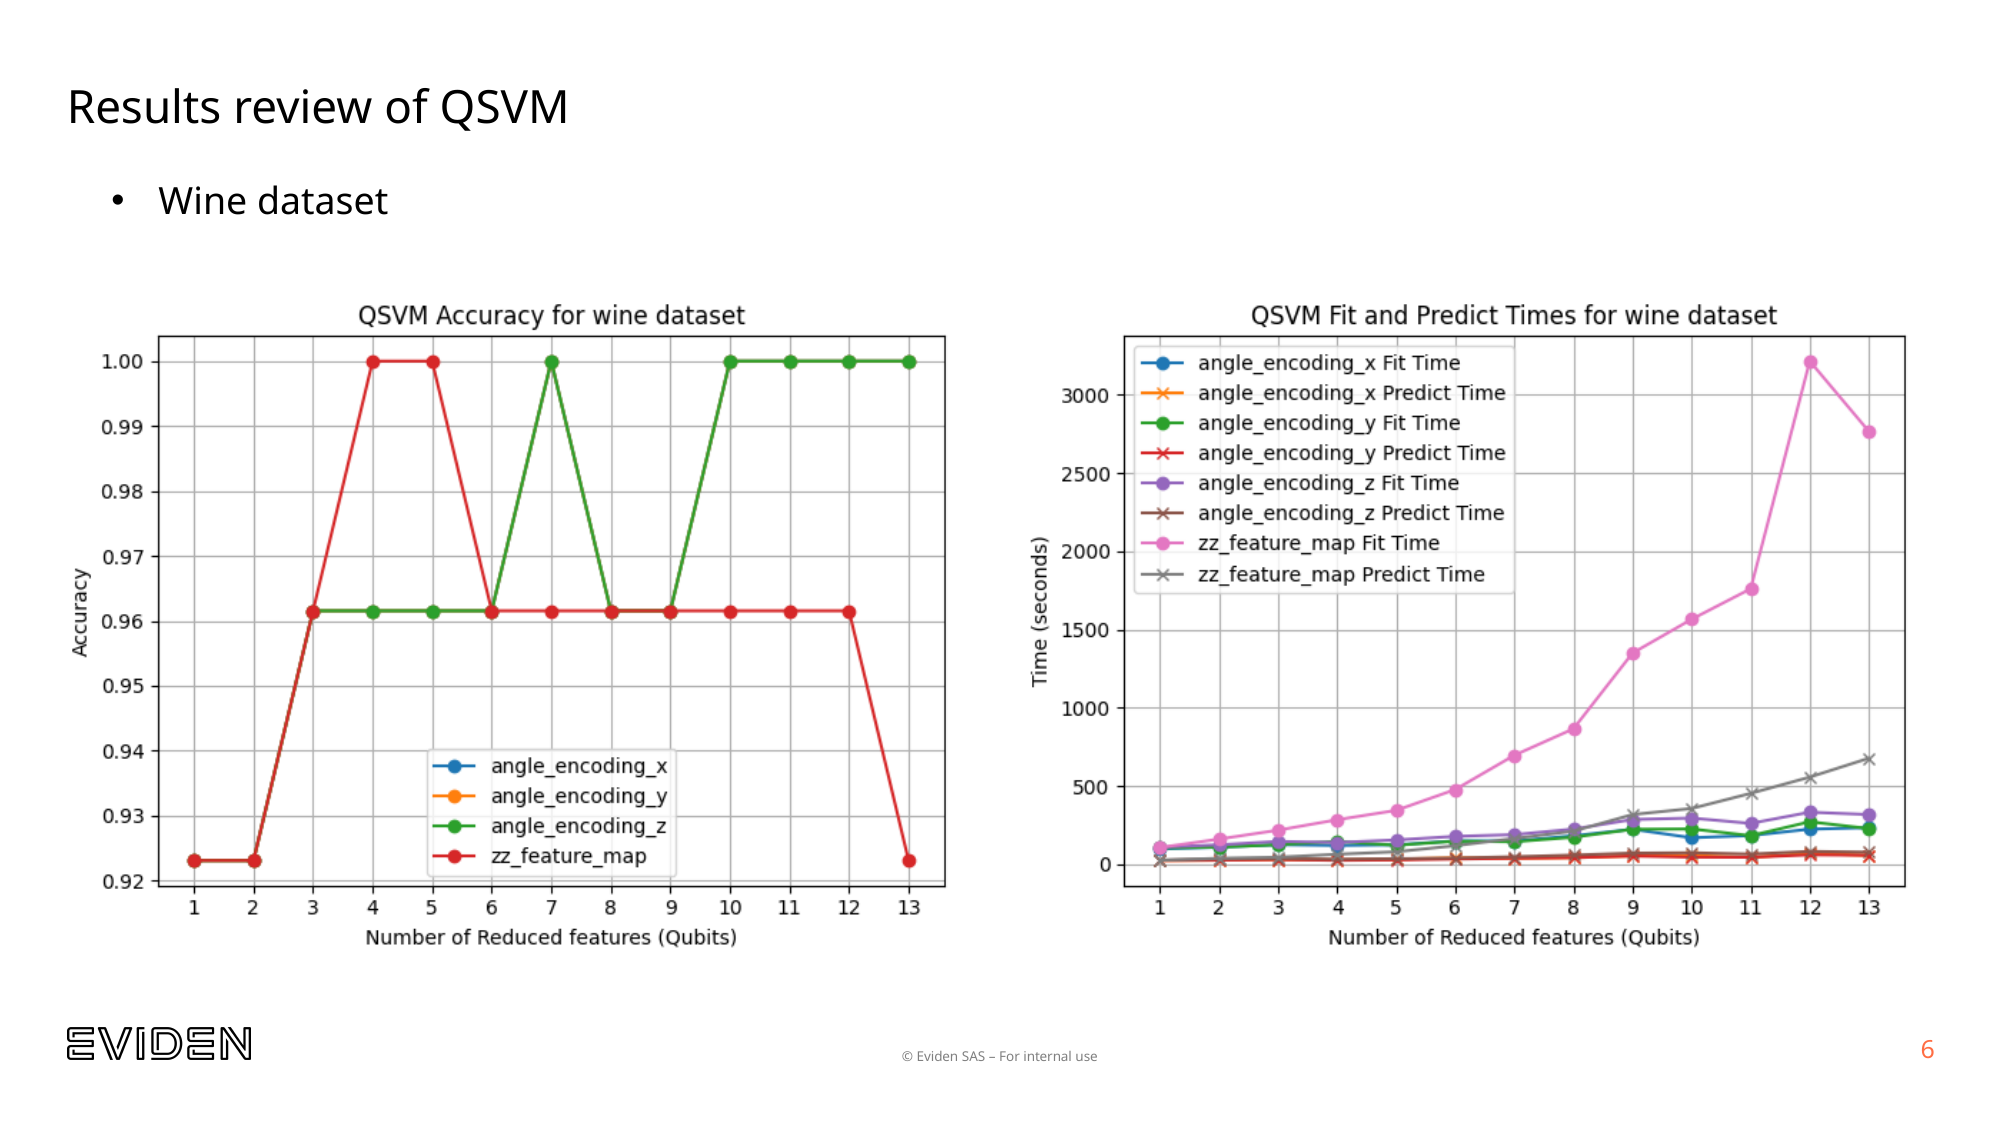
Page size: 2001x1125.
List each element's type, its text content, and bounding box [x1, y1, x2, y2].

title Results review of QSVM [51, 77, 1936, 134]
picture [1011, 283, 1926, 969]
picture [51, 283, 966, 969]
text_box Wine dataset [96, 169, 667, 230]
picture [67, 1027, 251, 1060]
